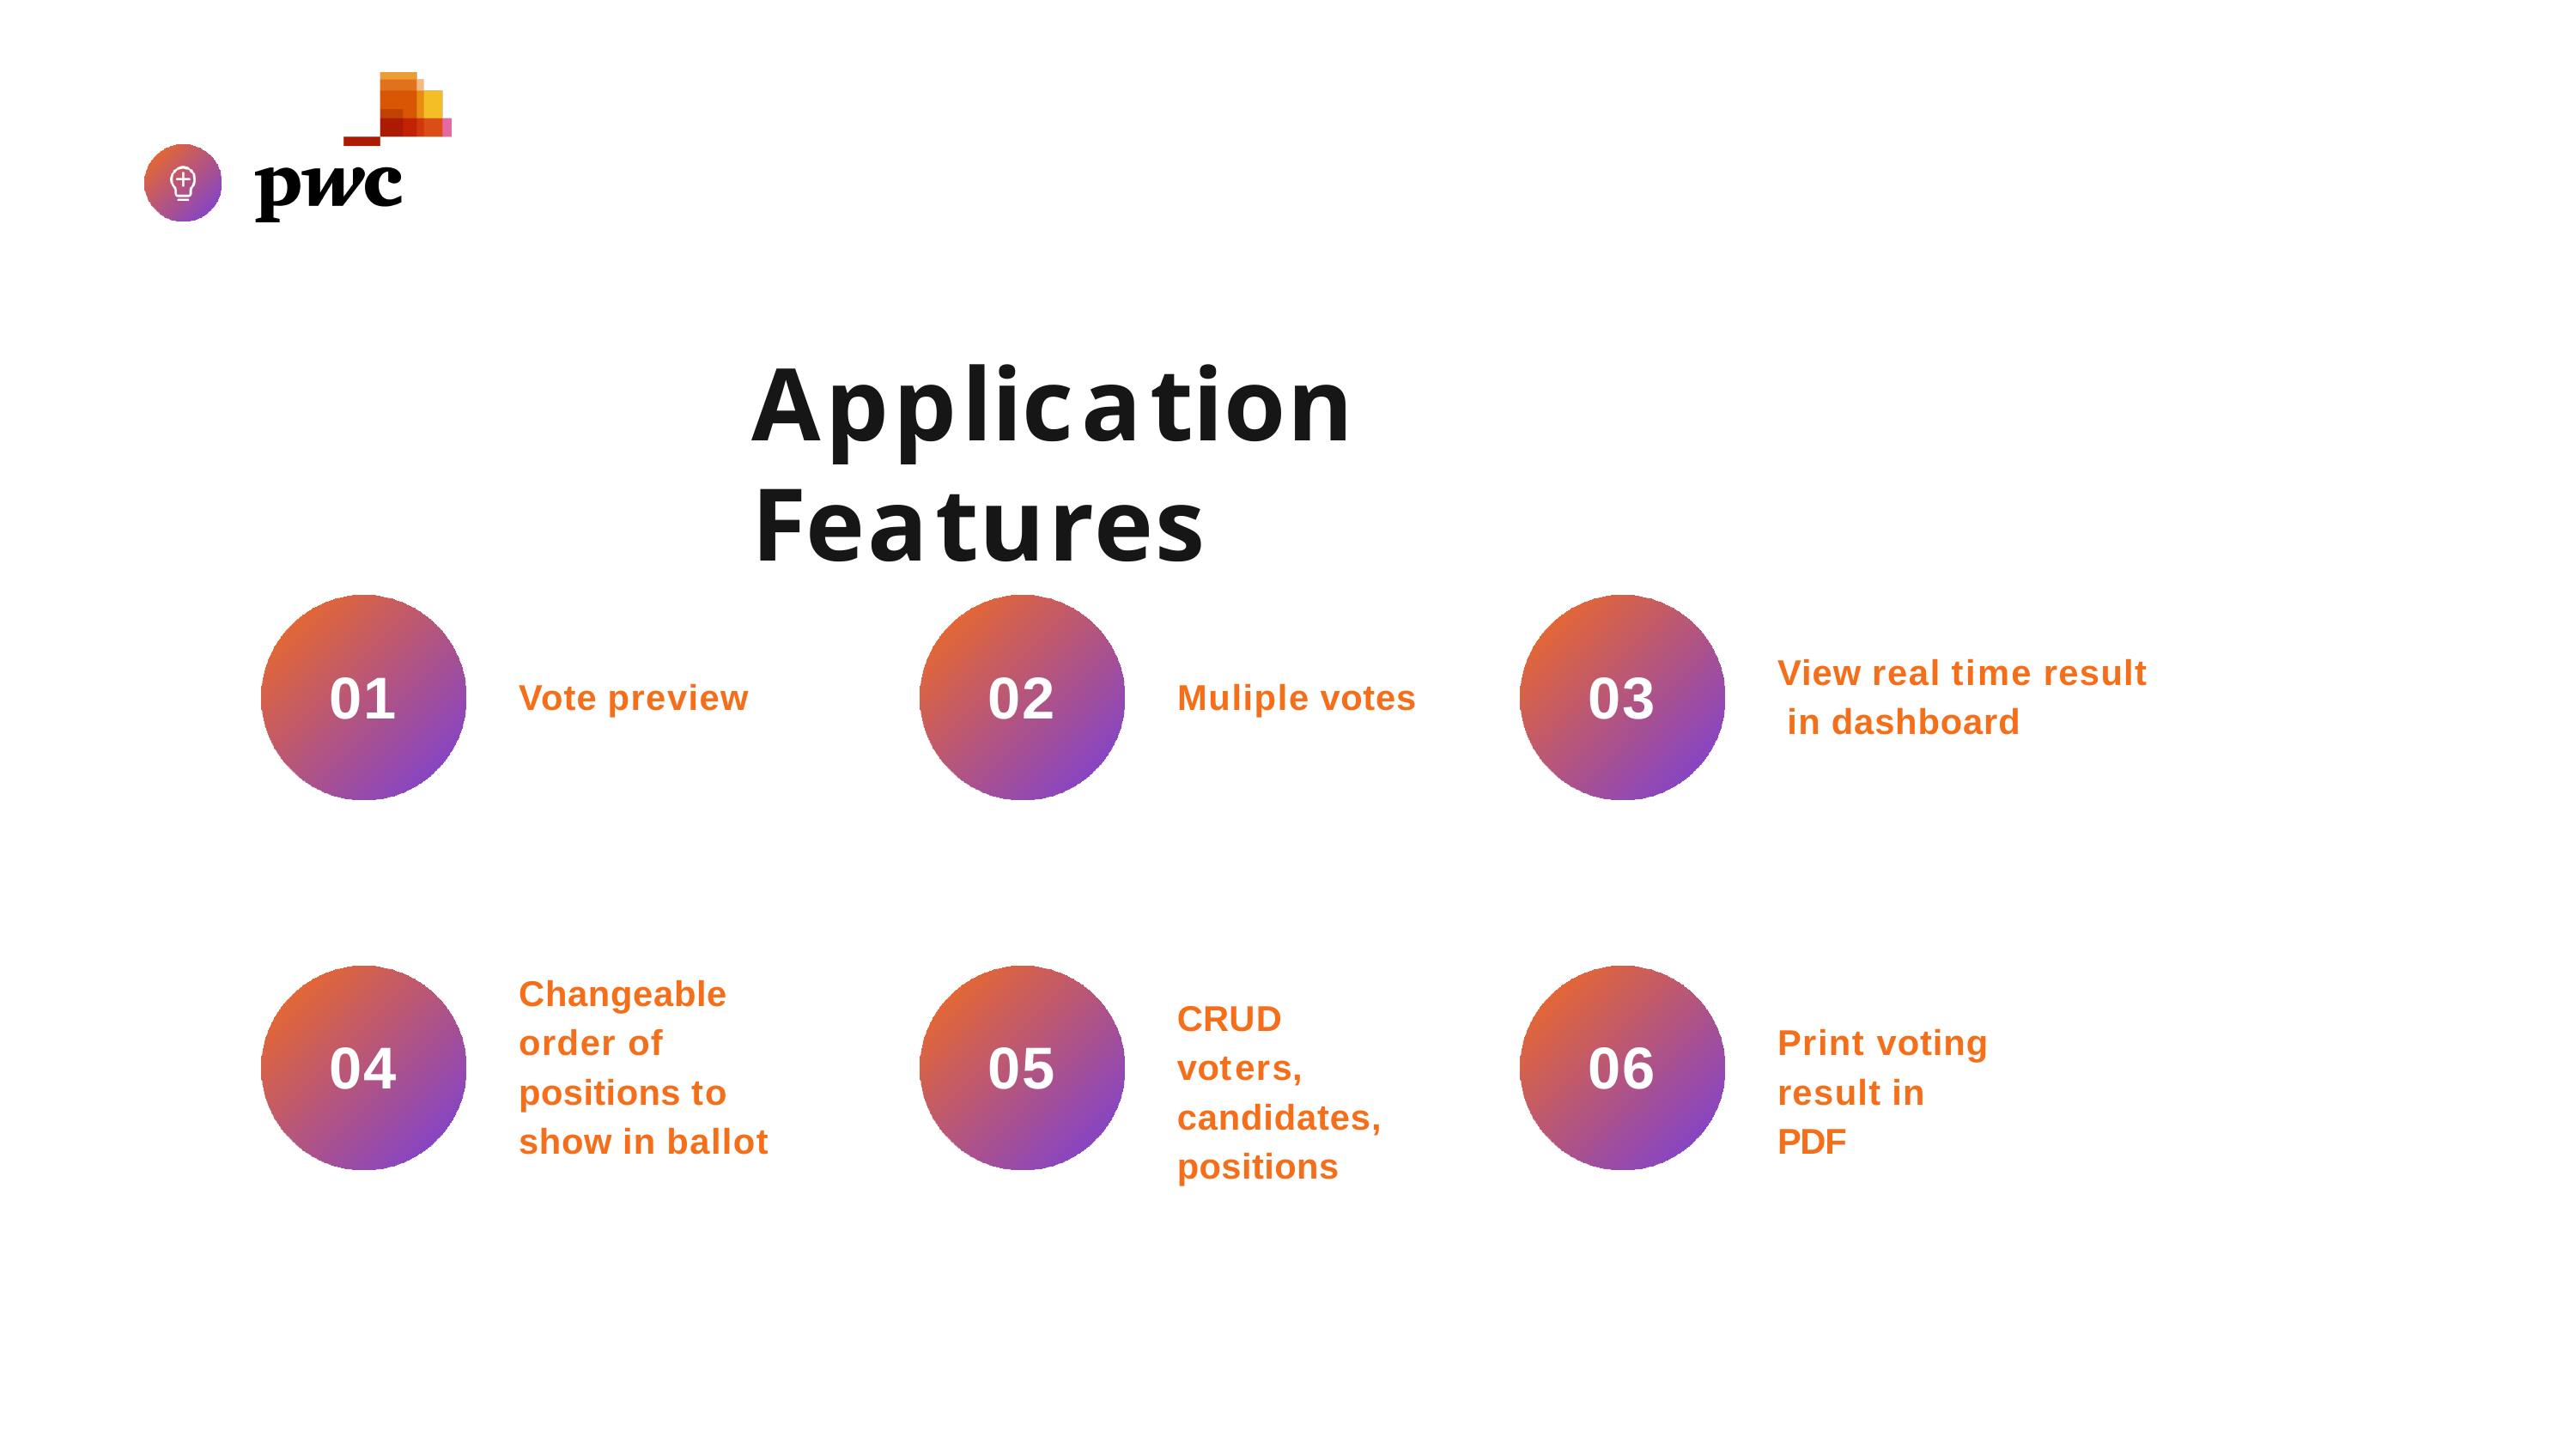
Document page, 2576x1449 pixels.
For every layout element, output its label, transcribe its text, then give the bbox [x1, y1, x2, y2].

text_box View real time result in dashboard [1775, 641, 2151, 743]
text_box Print voting result in PDF [1775, 1011, 2006, 1162]
text_box CRUD voters, candidates, positions [1175, 986, 1412, 1186]
text_box Muliple votes [1175, 672, 1419, 718]
text_box Vote preview [517, 672, 756, 718]
title Application Features [749, 339, 1827, 583]
picture [1520, 966, 1725, 1171]
picture [920, 966, 1125, 1171]
picture [920, 595, 1125, 800]
picture [261, 966, 466, 1171]
text_box Changeable order of positions to show in ballot [517, 961, 772, 1161]
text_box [144, 144, 222, 221]
picture [1520, 595, 1725, 800]
picture [261, 595, 466, 800]
picture [255, 72, 452, 222]
